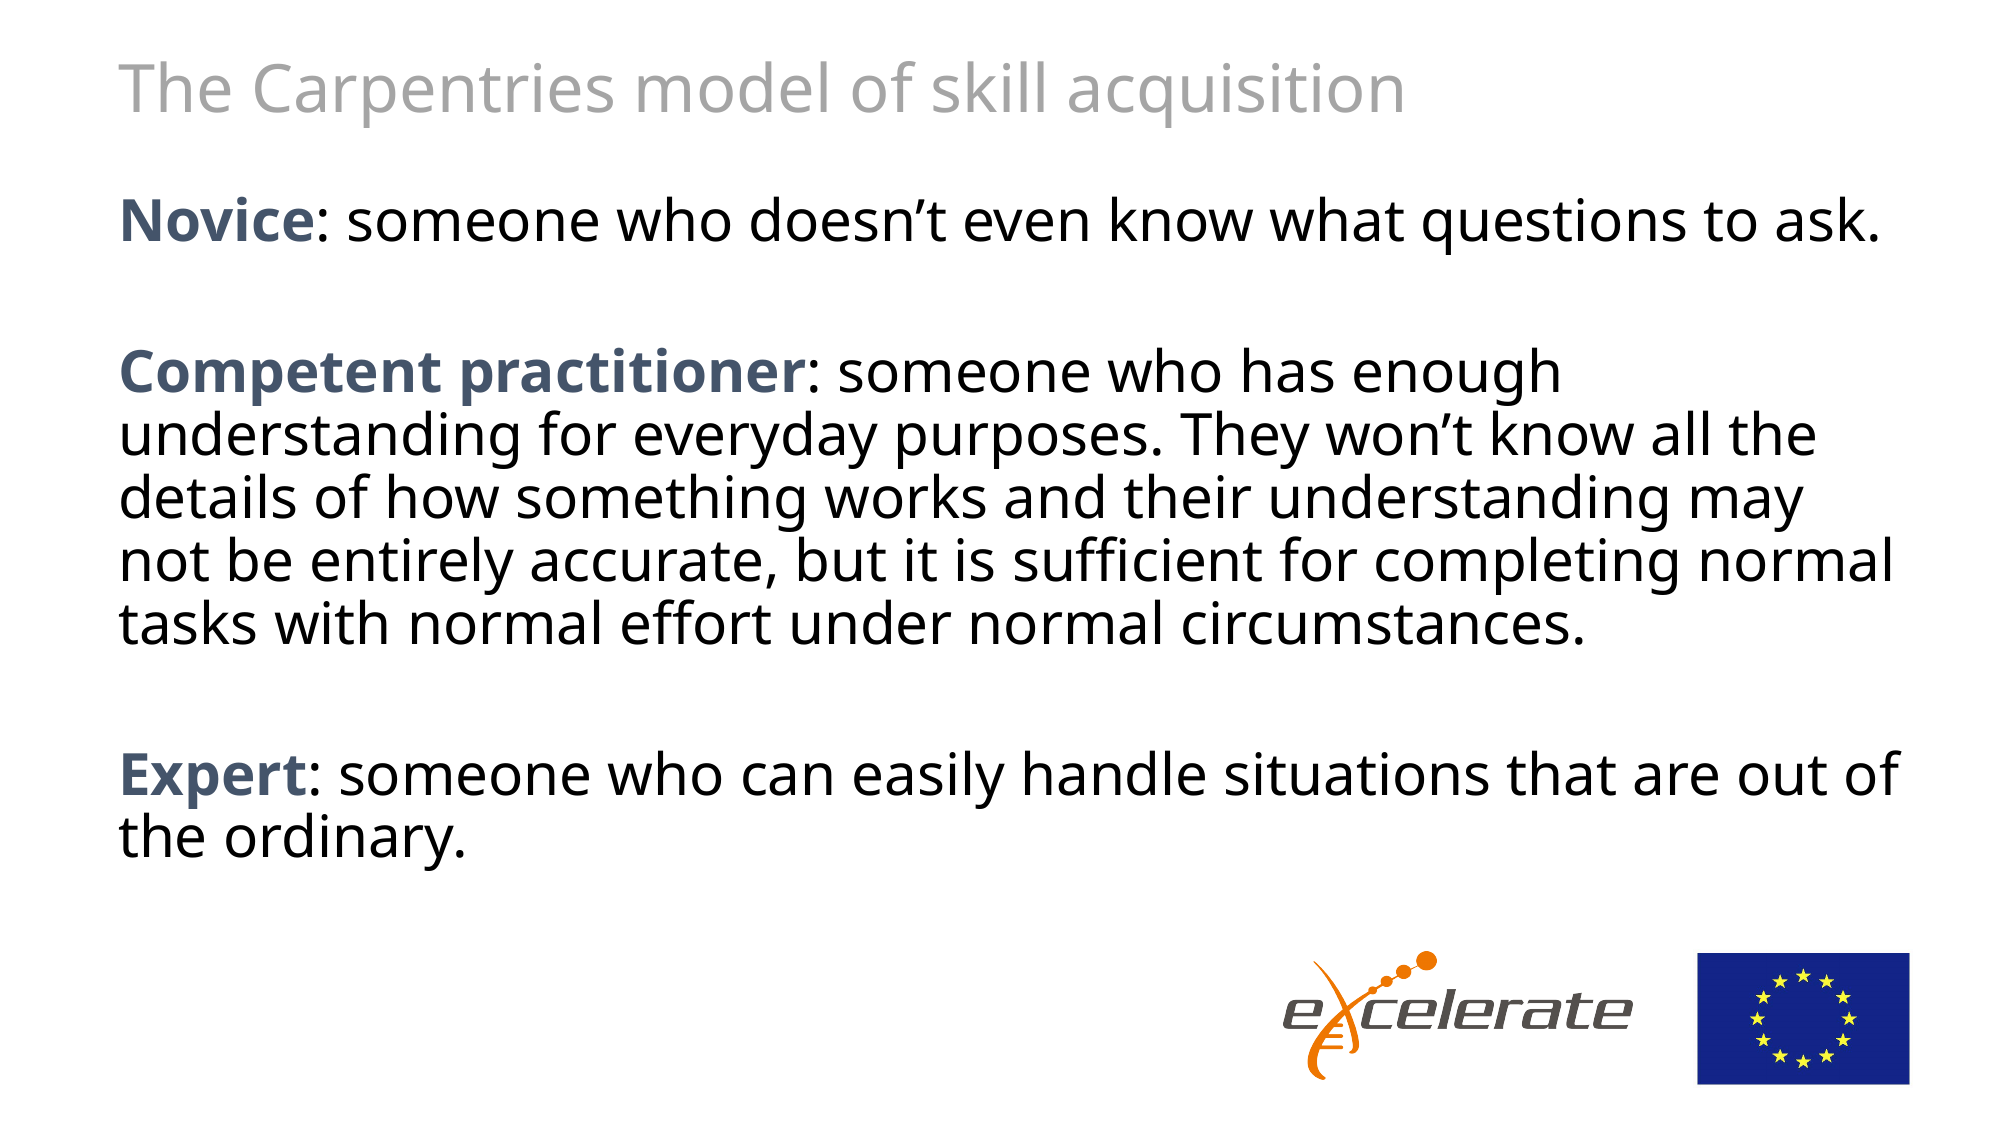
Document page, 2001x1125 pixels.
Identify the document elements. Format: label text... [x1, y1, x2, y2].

picture [1283, 1039, 1633, 1080]
title The Carpentries model of skill acquisition [118, 54, 1902, 138]
picture [1693, 949, 1913, 1088]
list Novice: someone who doesn’t even know what questions to ask. Competent practitioner: someone who has enough understanding for everyday purposes. They won’t know all the details of how something works and their understanding may not be entirely accurate, but it is sufficient for completing normal tasks with normal effort under normal circumstances. Expert: someone who can easily handle situations that are out of the ordinary. [118, 191, 1902, 1039]
